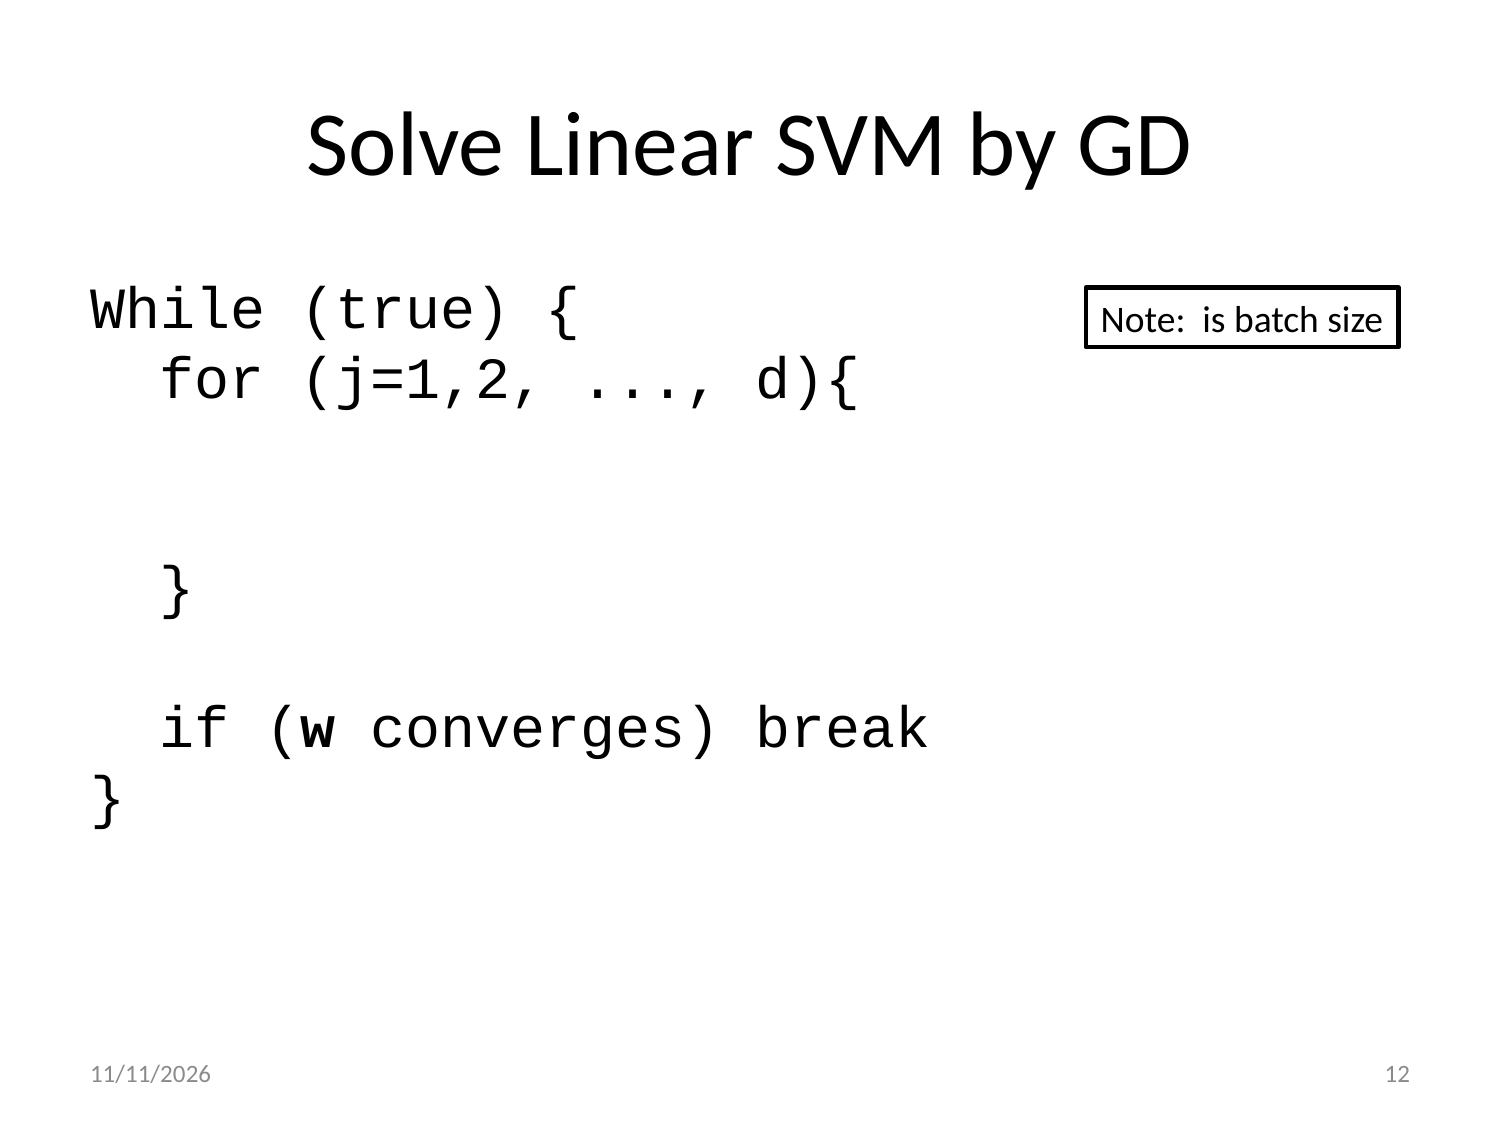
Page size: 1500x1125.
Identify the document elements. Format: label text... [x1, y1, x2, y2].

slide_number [75, 1042, 425, 1103]
slide_number 12 [1074, 1042, 1425, 1103]
title Solve Linear SVM by GD [75, 45, 1425, 233]
